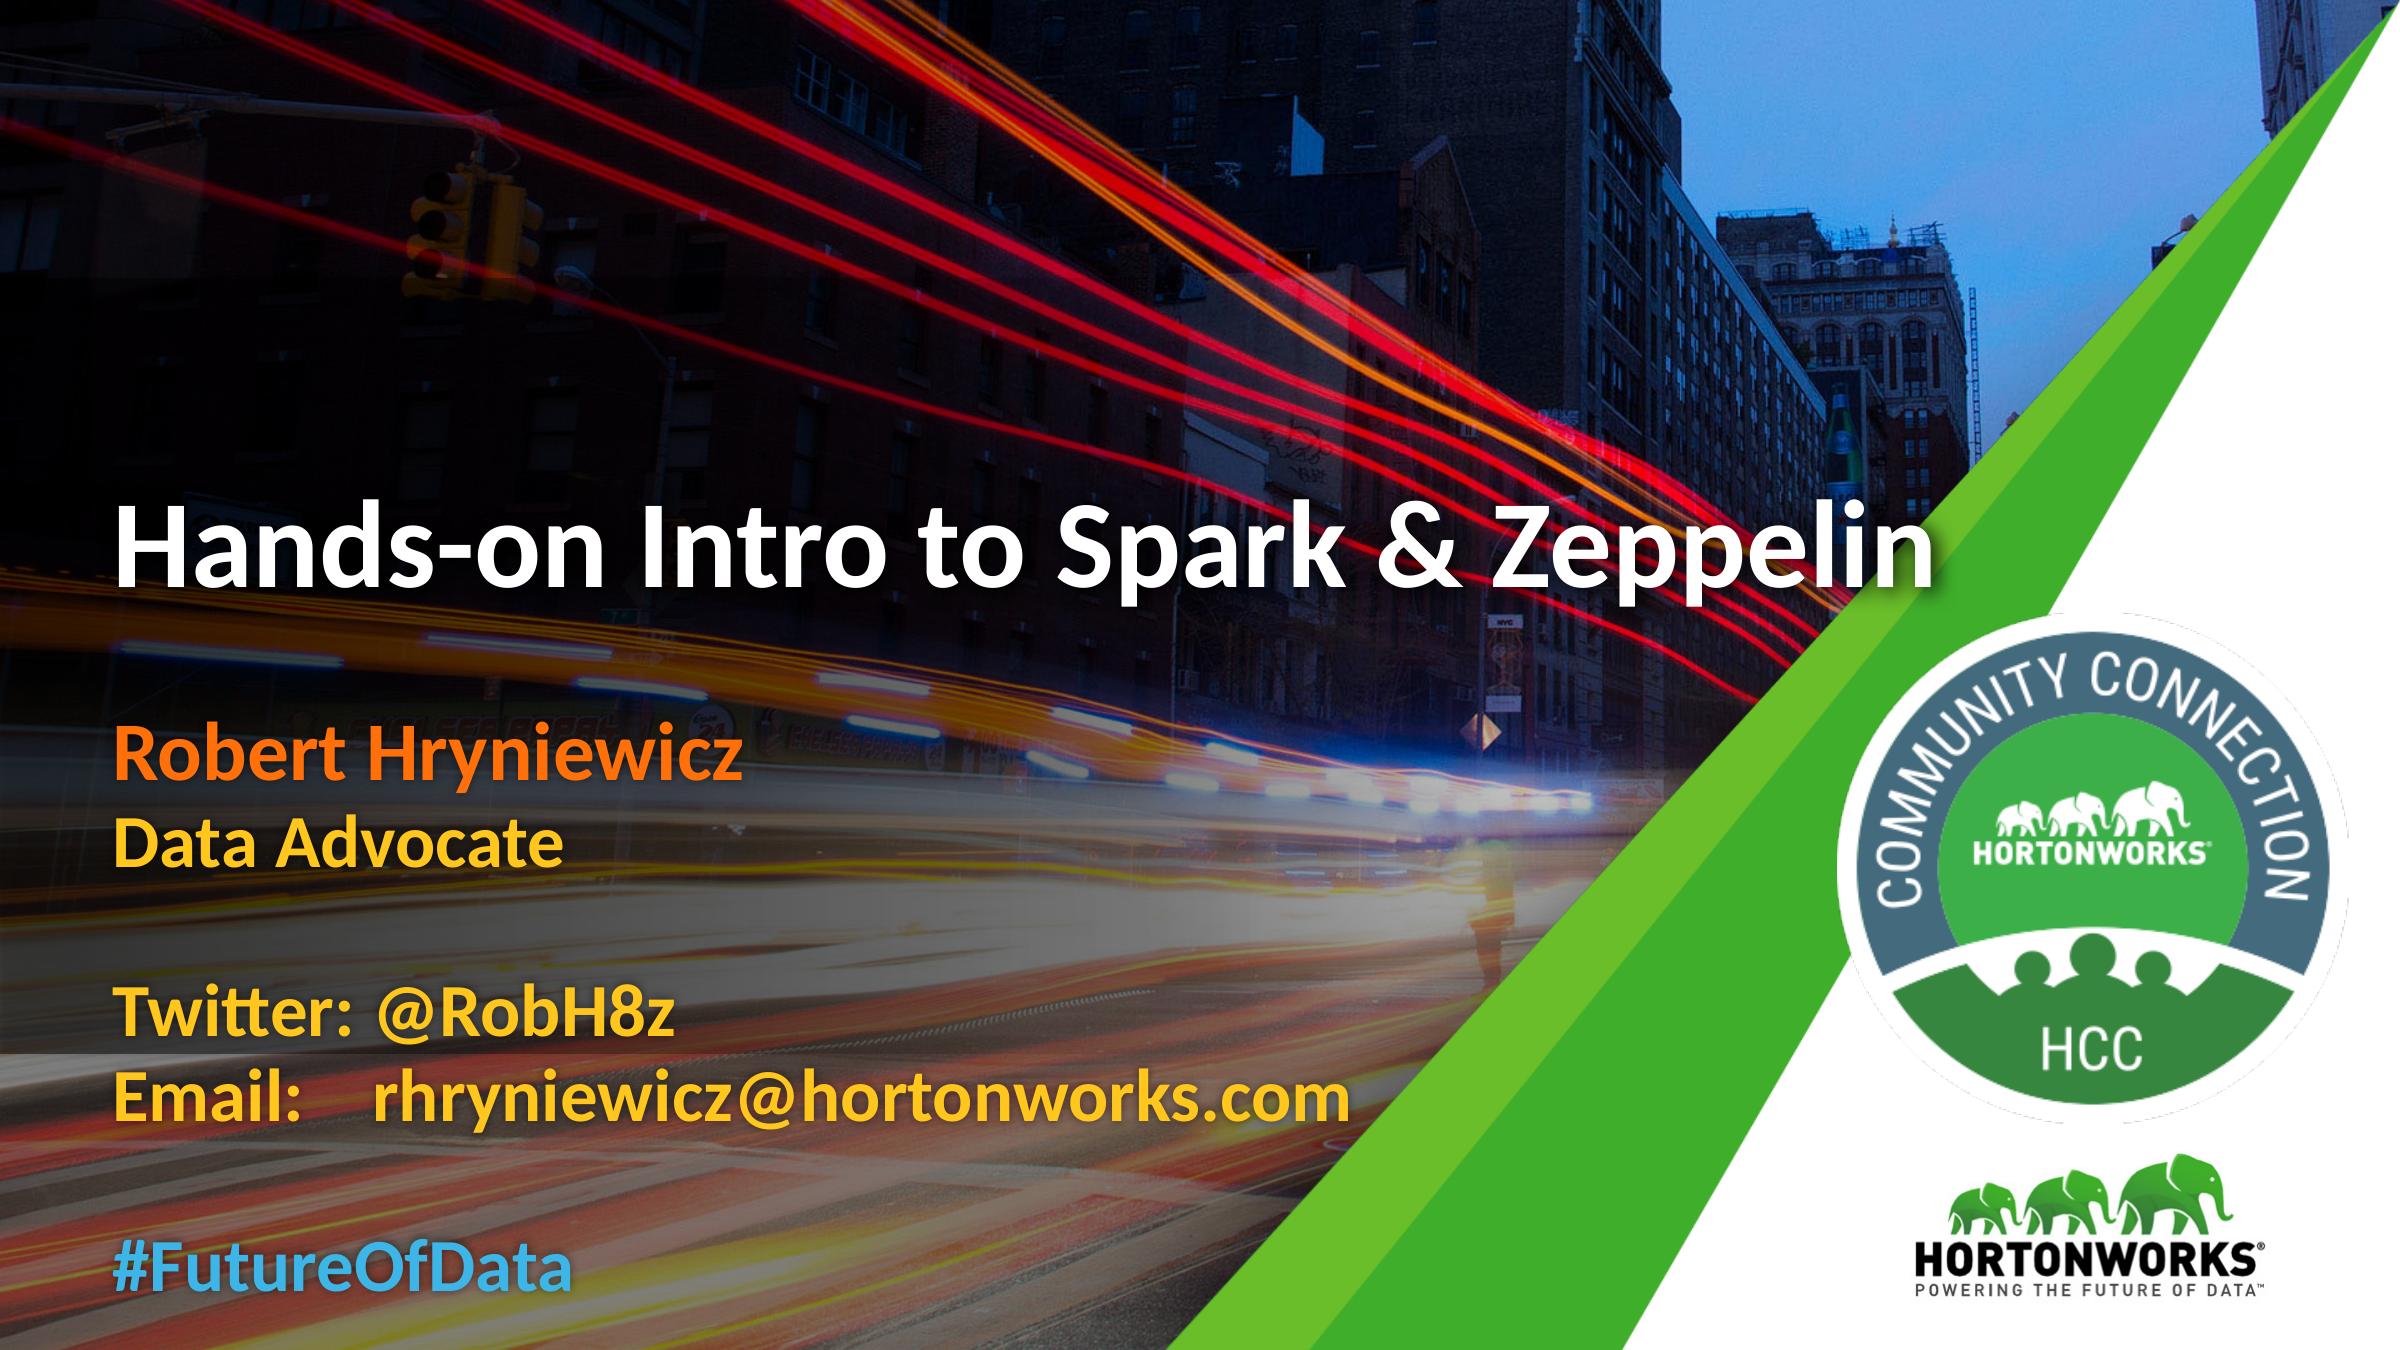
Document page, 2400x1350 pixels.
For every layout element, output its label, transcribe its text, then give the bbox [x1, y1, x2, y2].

text_box [137, 768, 1613, 857]
subtitle Robert Hryniewicz Data Advocate Twitter: @RobH8z Email: rhryniewicz@hortonworks.com #FutureOfData [112, 712, 1488, 1350]
picture [0, 0, 2400, 1350]
text_box Hands-on Intro to Spark & Zeppelin [112, 485, 2013, 614]
